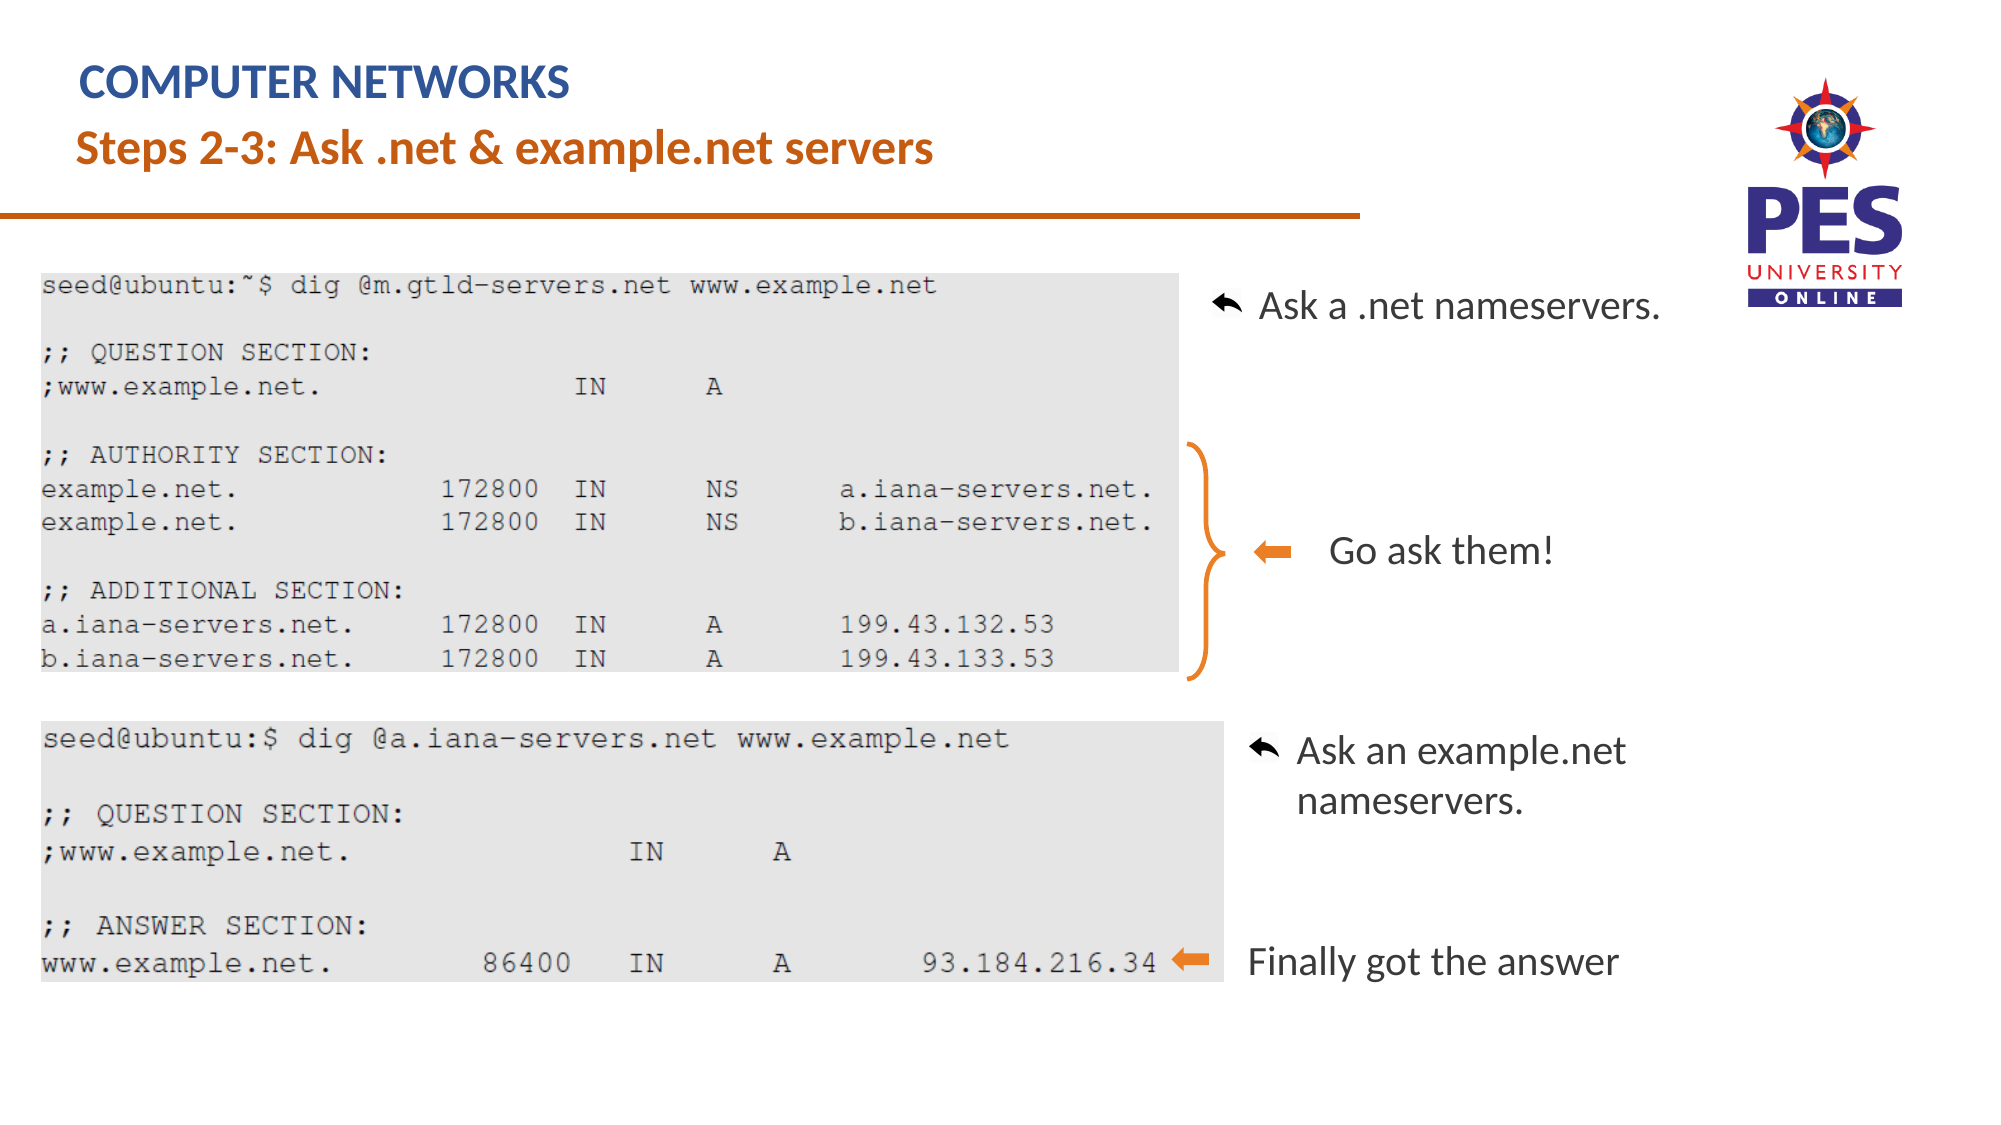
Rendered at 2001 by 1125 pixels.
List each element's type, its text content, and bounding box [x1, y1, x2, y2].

text_box Steps 2-3: Ask .net & example.net servers [60, 106, 1374, 182]
picture [41, 721, 1224, 982]
picture [1748, 76, 1902, 307]
picture [41, 273, 1179, 672]
text_box [1253, 539, 1291, 564]
text_box Go ask them! [1314, 515, 1642, 581]
picture [1249, 732, 1279, 763]
text_box COMPUTER NETWORKS [64, 41, 1295, 106]
picture [1212, 288, 1242, 318]
text_box Ask an example.net nameservers. [1234, 707, 1708, 799]
text_box Finally got the answer [1233, 926, 1692, 992]
text_box Ask a .net nameservers. [1197, 262, 1784, 323]
text_box [1186, 443, 1226, 680]
